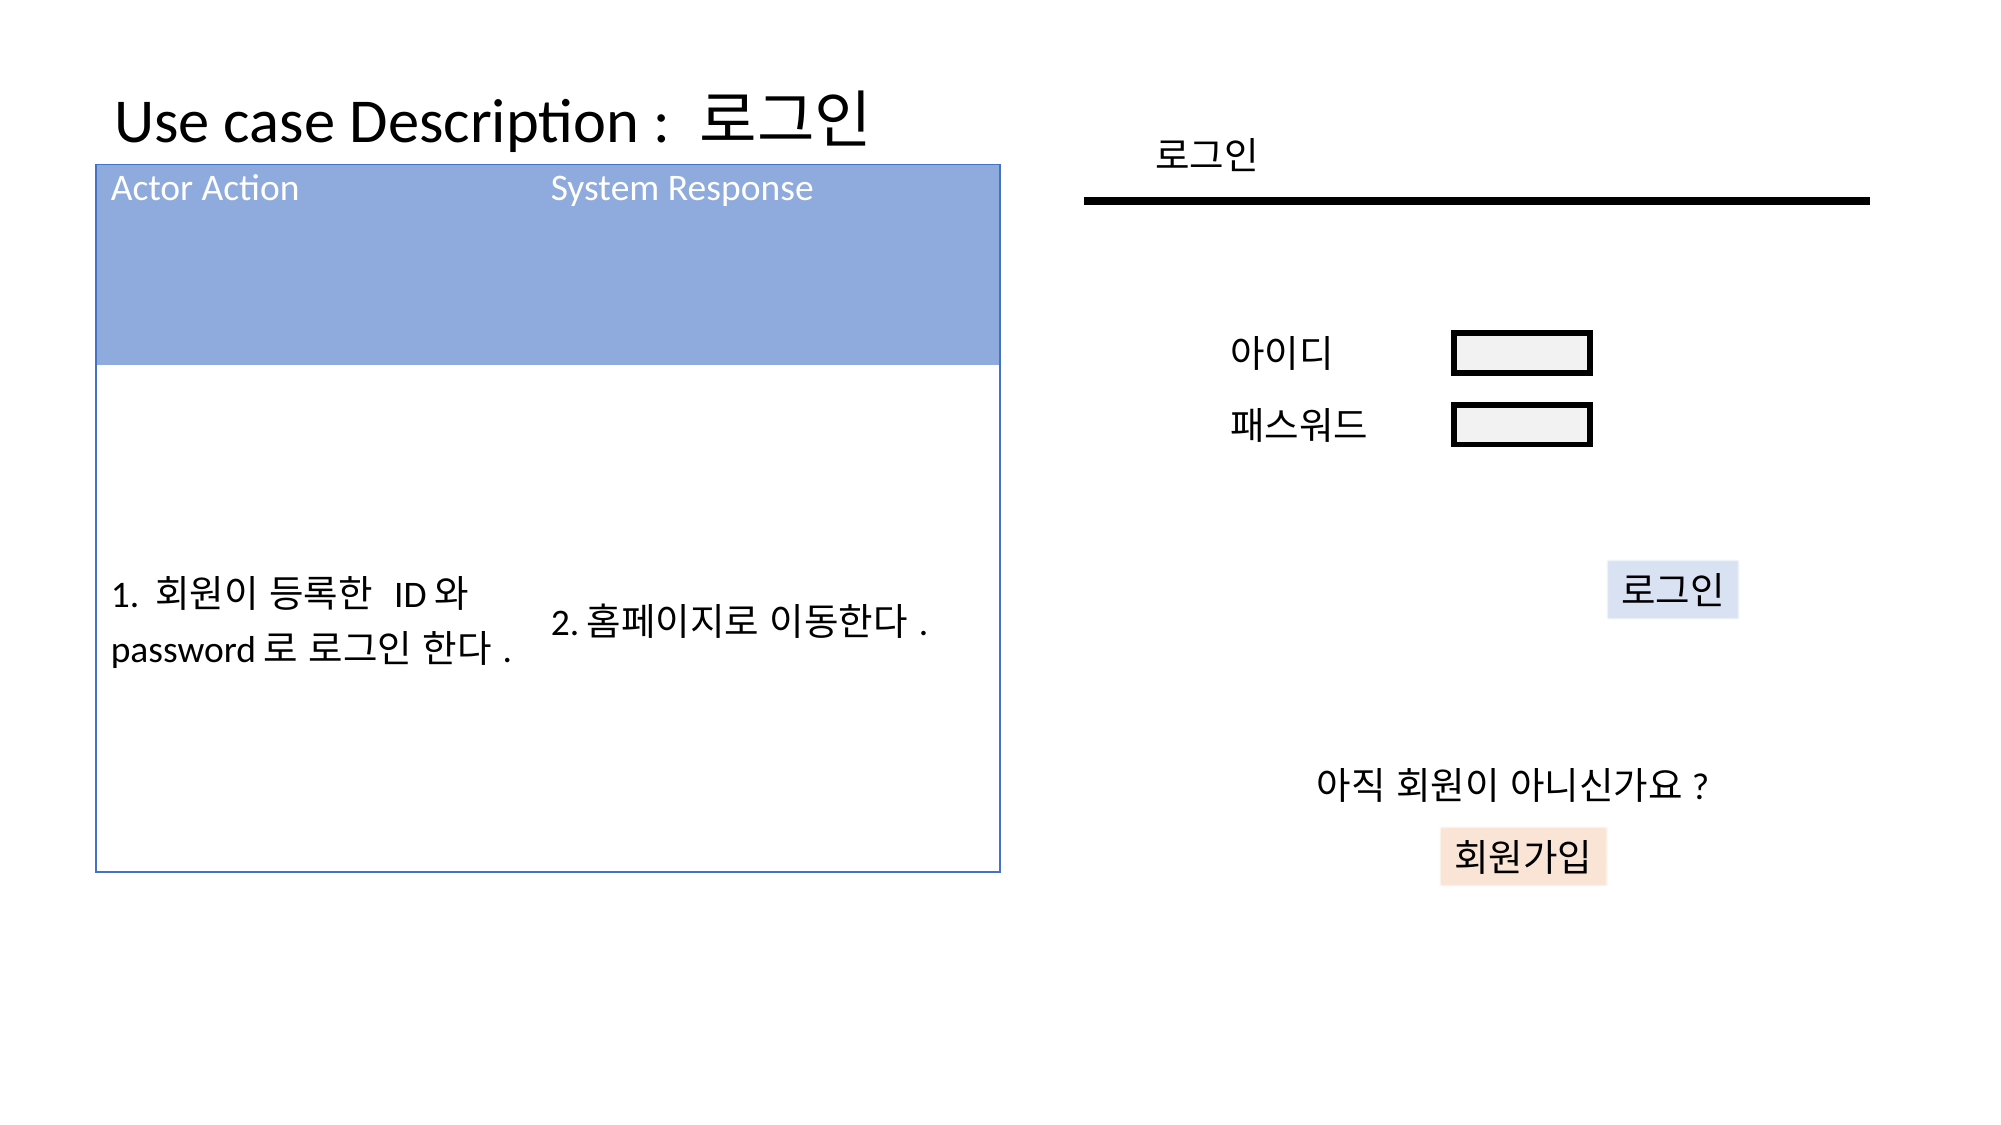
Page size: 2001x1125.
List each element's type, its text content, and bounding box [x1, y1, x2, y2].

table_cell 2.홈페이지로 이동한다. [536, 365, 999, 871]
text_box 로그인 [1609, 562, 1738, 617]
text_box 회원가입 [1442, 829, 1605, 884]
text_box 아직 회원이 아니신가요? [1302, 754, 1725, 815]
text_box [1453, 404, 1591, 446]
text_box 아이디 [1215, 322, 1444, 383]
table_cell 1. 회원이 등록한 ID와 password로 로그인 한다. [97, 365, 536, 871]
text_box 로그인 [1140, 124, 1274, 185]
table_header System Response [536, 165, 999, 365]
text_box 패스워드 [1215, 394, 1413, 454]
text_box [1453, 332, 1591, 374]
table_header Actor Action [97, 165, 536, 365]
text_box Use case Description : 로그인 [99, 72, 887, 163]
